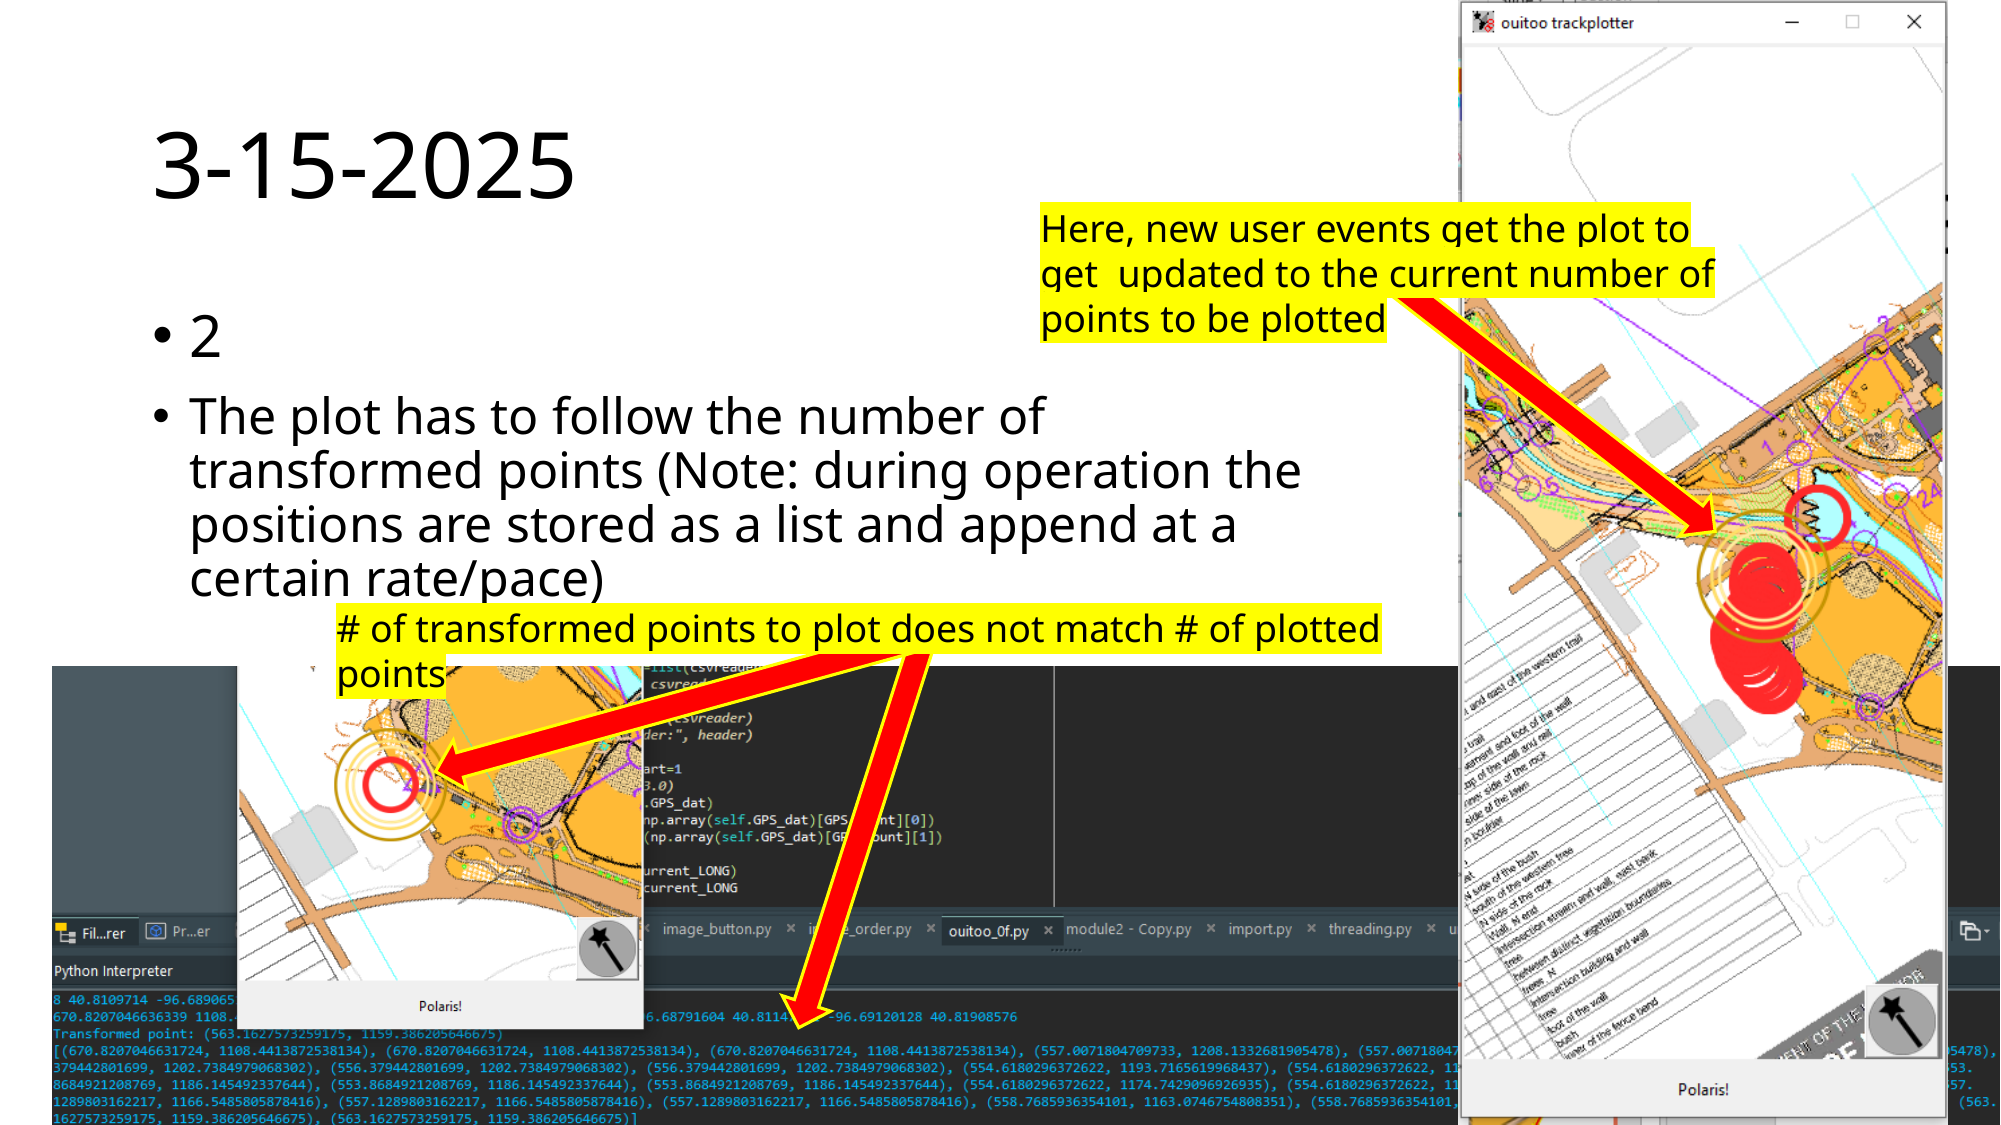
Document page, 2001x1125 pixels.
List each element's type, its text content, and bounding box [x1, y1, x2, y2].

text_box Here, new user events get the plot to get updated to the current number of points to be plotted [1025, 197, 1457, 348]
picture [51, 0, 2000, 1125]
list 2 [137, 299, 914, 384]
text_box # of transformed points to plot does not match # of plotted points [321, 598, 1406, 666]
text_box The plot has to follow the number of transformed points (Note: during operation the positions are stored as a list and append at a certain rate/pace) [137, 384, 1328, 666]
title 3-15-2025 [137, 59, 1457, 278]
